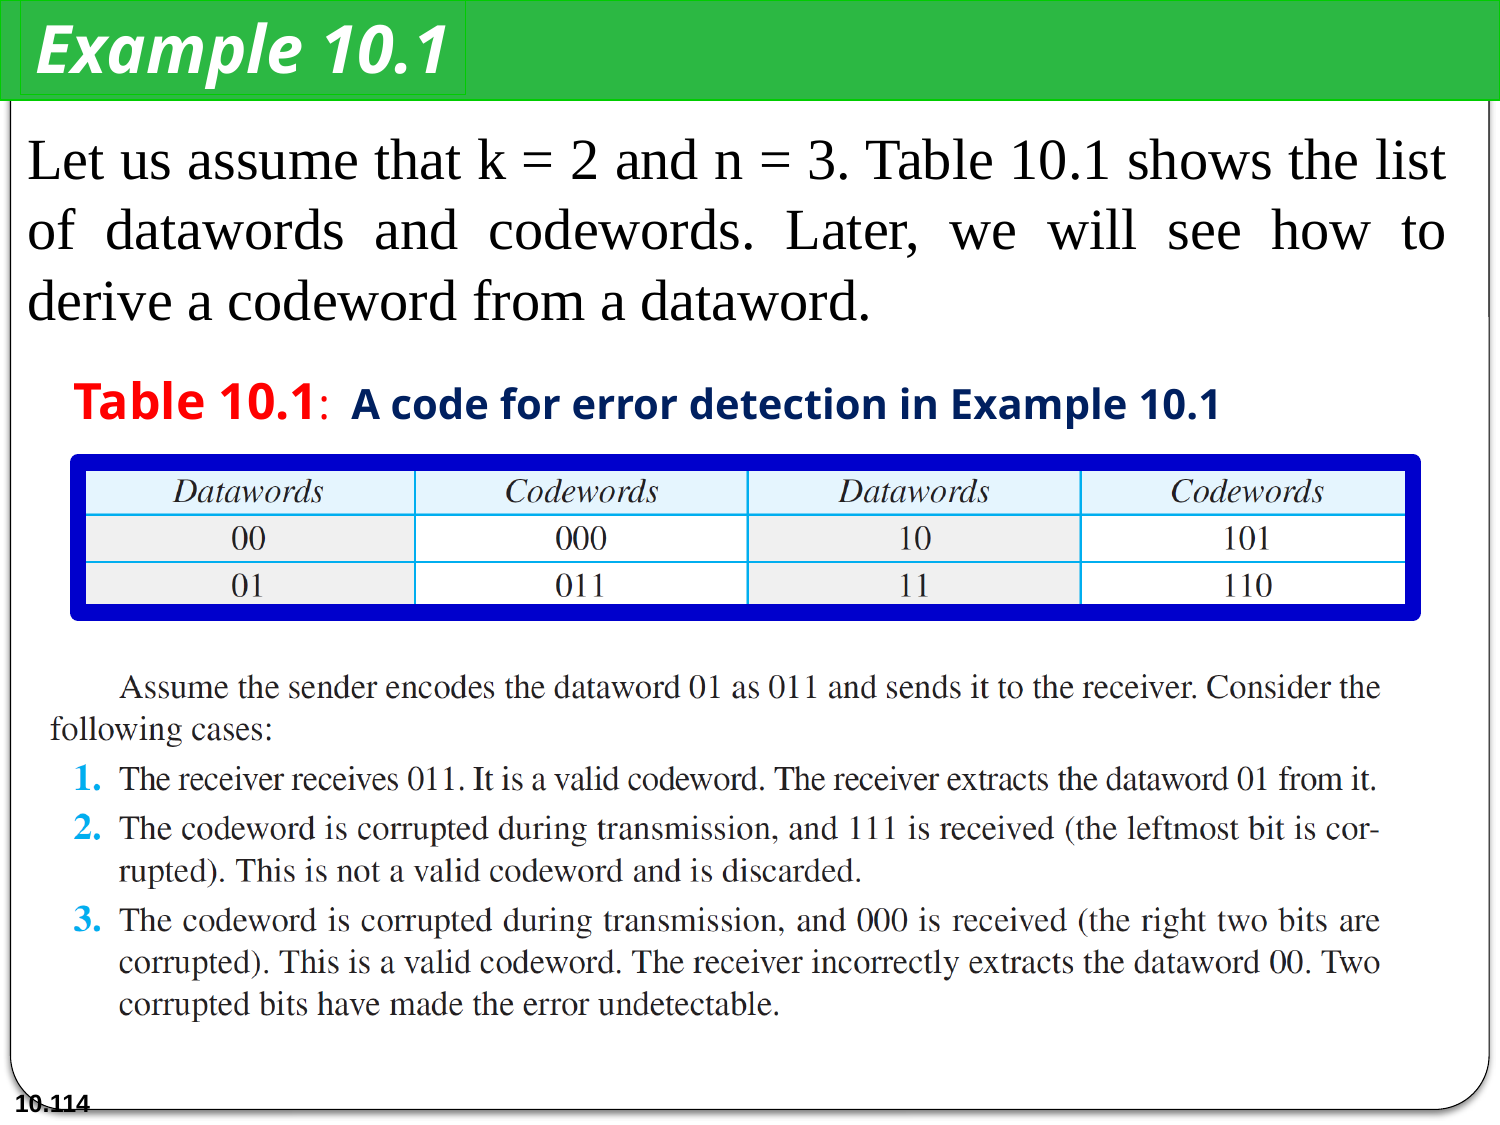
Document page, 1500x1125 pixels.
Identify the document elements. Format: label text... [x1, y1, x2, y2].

text_box Let us assume that k = 2 and n = 3. Table 10.1 shows the list of datawords and codewords. Later, we will see how to derive a codeword from a dataword. [12, 114, 1463, 339]
picture [48, 662, 1388, 1037]
text_box 10.114 [0, 1049, 313, 1125]
text_box Table 10.1: A code for error detection in Example 10.1 [59, 362, 1397, 438]
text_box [67, 462, 1426, 613]
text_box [0, 0, 1500, 101]
